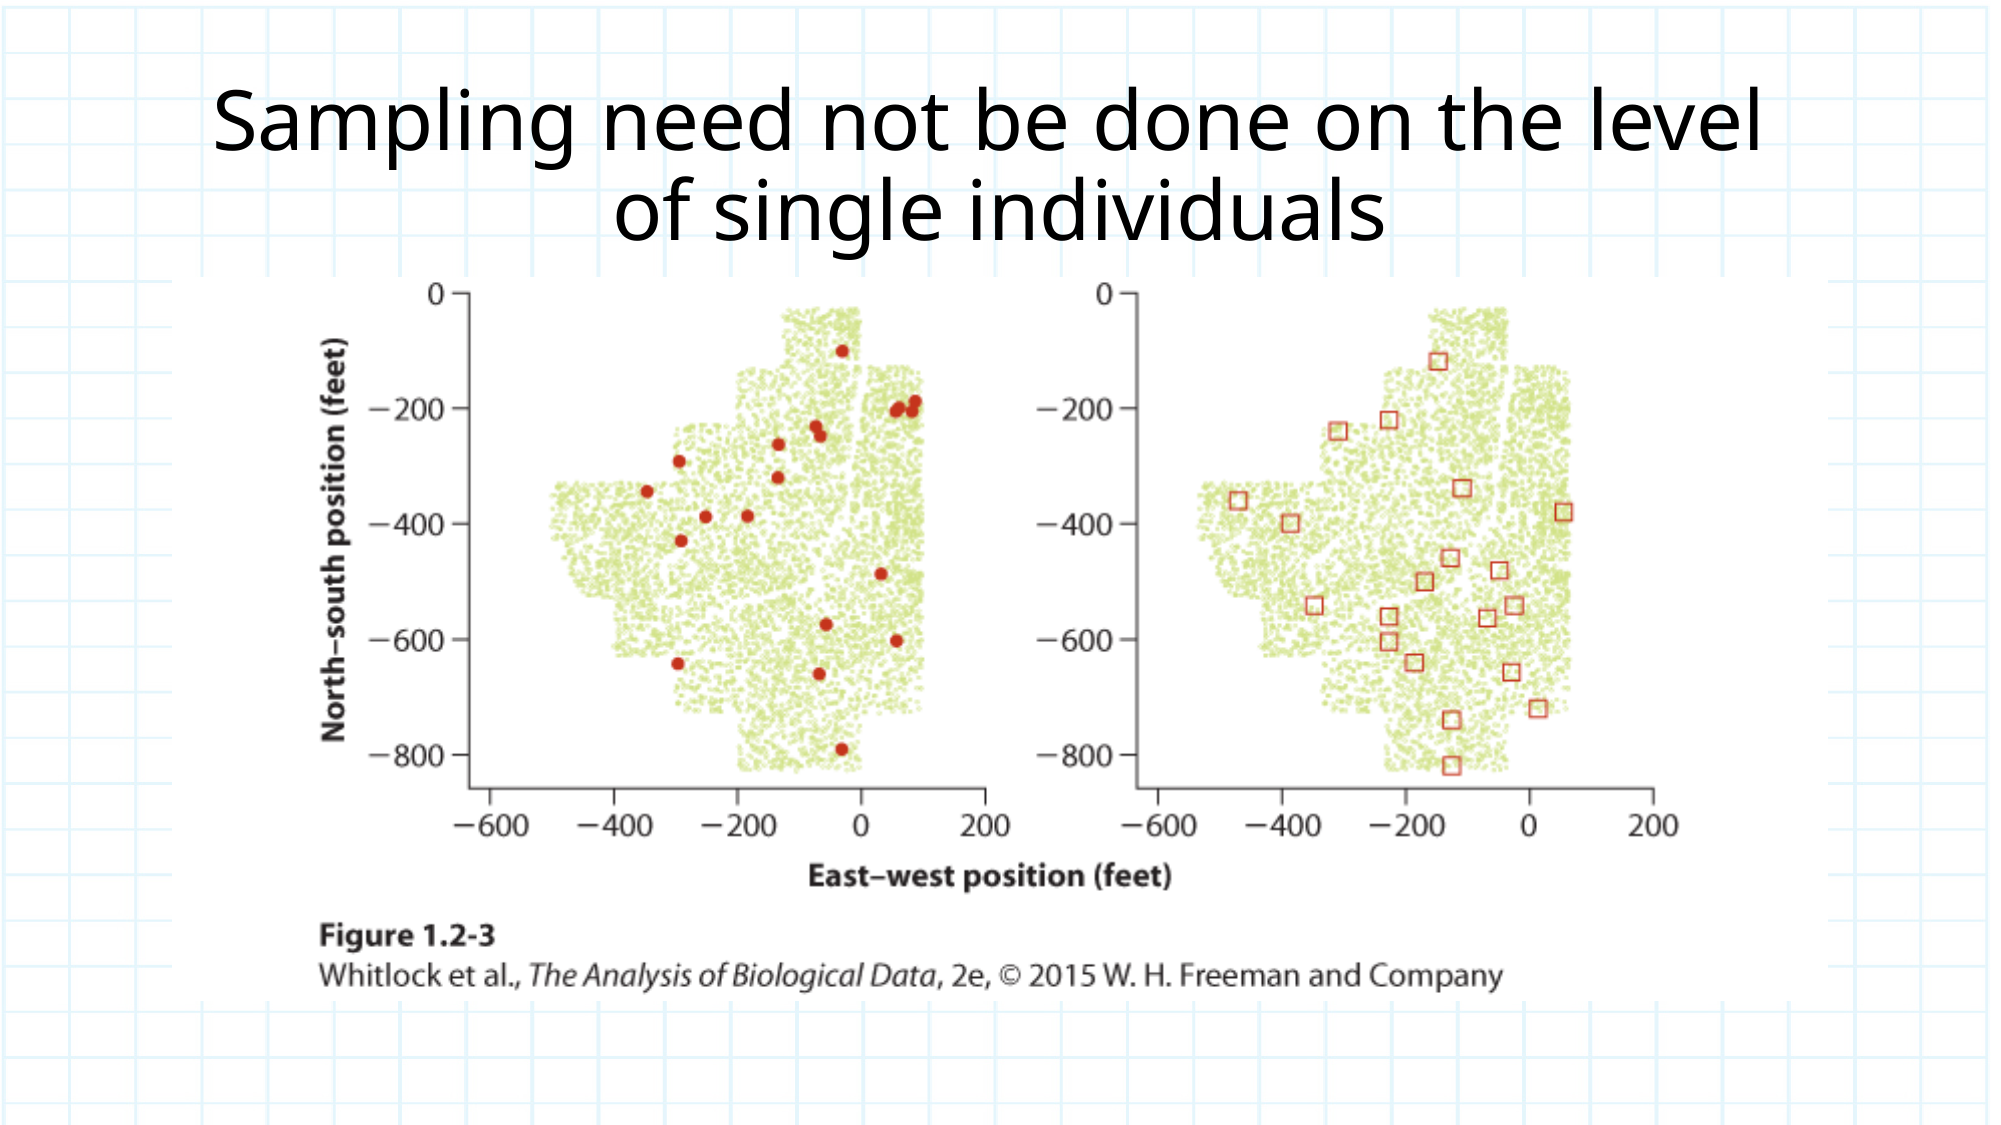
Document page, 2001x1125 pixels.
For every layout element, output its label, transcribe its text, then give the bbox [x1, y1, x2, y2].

picture [172, 277, 1828, 1001]
title Sampling need not be done on the level of single individuals [137, 59, 1863, 278]
